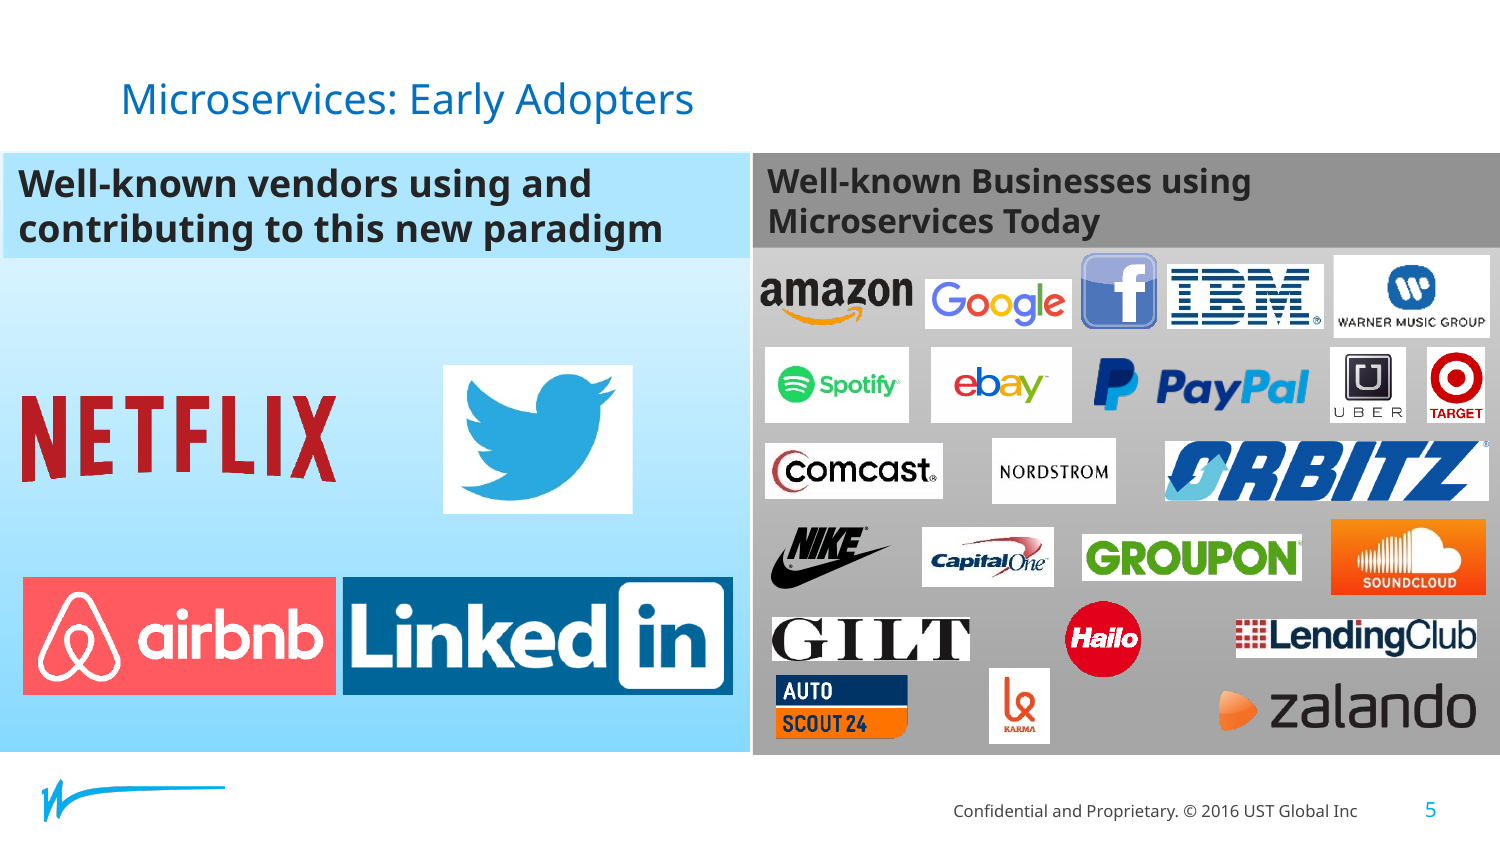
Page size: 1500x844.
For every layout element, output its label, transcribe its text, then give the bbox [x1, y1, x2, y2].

picture [558, 604, 606, 668]
picture [765, 347, 909, 423]
picture [1093, 357, 1309, 413]
picture [1166, 264, 1324, 329]
picture [992, 438, 1116, 504]
title Microservices: Early Adopters [105, 44, 1395, 145]
picture [922, 527, 1054, 587]
picture [930, 347, 1072, 423]
picture [397, 625, 411, 667]
picture [988, 668, 1050, 745]
picture [774, 672, 909, 740]
picture [442, 364, 633, 514]
picture [1330, 347, 1406, 423]
picture [1082, 533, 1303, 581]
picture [1333, 255, 1491, 338]
picture [1165, 441, 1489, 501]
picture [765, 443, 943, 499]
picture [1216, 681, 1477, 732]
picture [1331, 519, 1486, 595]
picture [756, 274, 916, 329]
picture [396, 604, 412, 618]
text_box Well-known Businesses using Microservices Today [752, 153, 1500, 248]
picture [619, 583, 723, 688]
picture [1427, 347, 1485, 423]
picture [1235, 619, 1477, 659]
picture [771, 617, 970, 661]
text_box [0, 149, 752, 753]
picture [469, 604, 514, 667]
picture [925, 279, 1072, 329]
picture [1081, 253, 1157, 329]
picture [417, 624, 462, 667]
picture [352, 604, 392, 667]
picture [765, 522, 894, 592]
picture [1065, 601, 1141, 677]
picture [22, 577, 336, 695]
picture [511, 622, 555, 668]
text_box [751, 152, 1500, 757]
text_box Well-known vendors using and contributing to this new paradigm [3, 153, 750, 258]
picture [22, 396, 337, 482]
